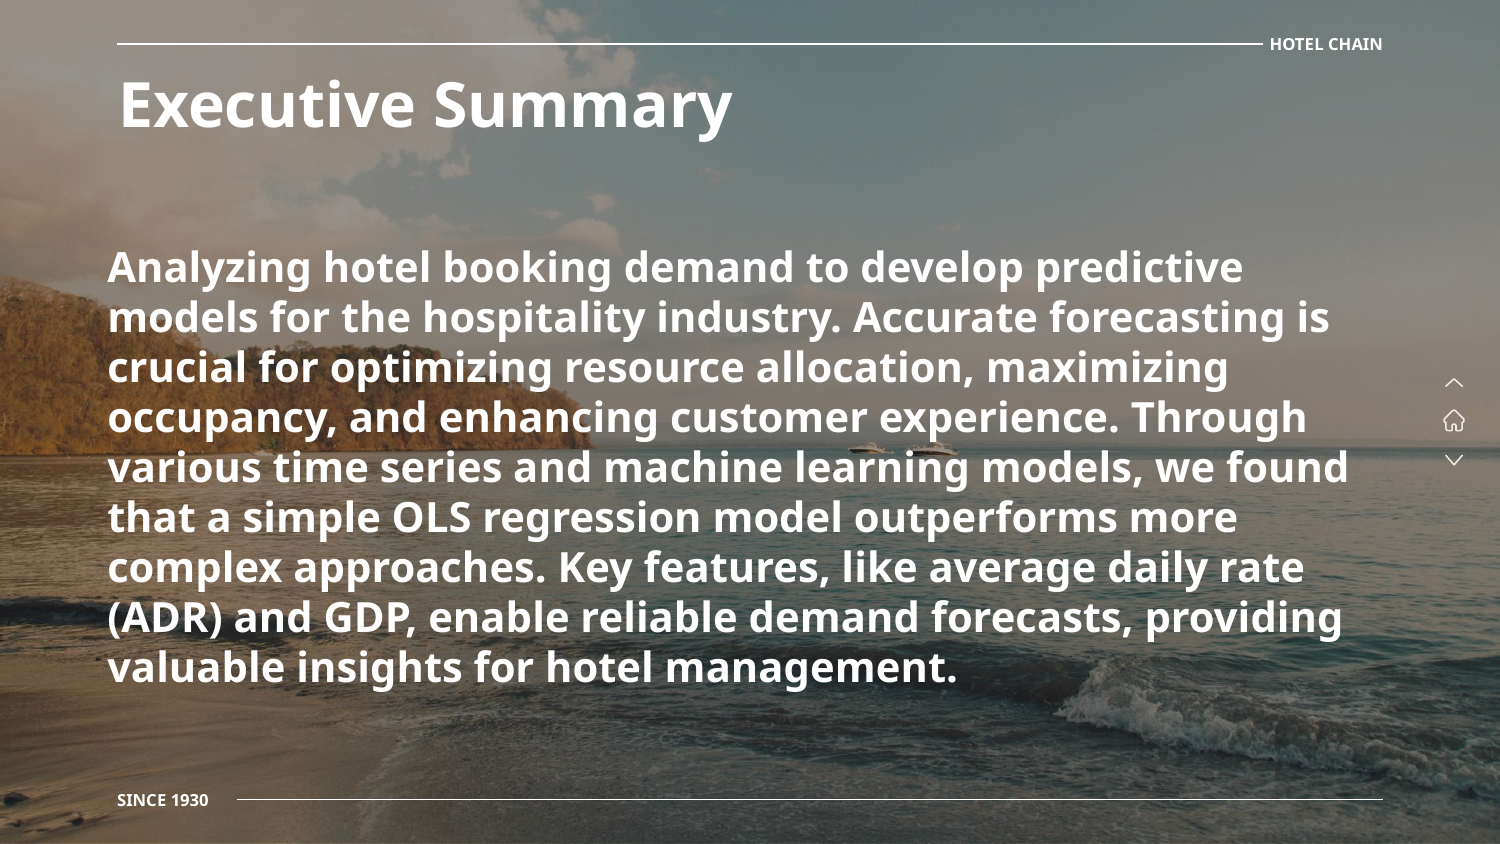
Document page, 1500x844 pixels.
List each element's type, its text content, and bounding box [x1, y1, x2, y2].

subtitle HOTEL CHAIN [1263, 32, 1383, 57]
text_box [1435, 402, 1473, 439]
title Executive Summary [118, 64, 1382, 140]
text_box [1444, 410, 1464, 431]
picture [0, 0, 1500, 844]
subtitle Analyzing hotel booking demand to develop predictive models for the hospitality industry. Accurate forecasting is crucial for optimizing resource allocation, maximizing occupancy, and enhancing customer experience. Through various time series and machine learning models, we found that a simple OLS regression model outperforms more complex approaches. Key features, like average daily rate (ADR) and GDP, enable reliable demand forecasts, providing valuable insights for hotel management. [107, 241, 1406, 690]
subtitle SINCE 1930 [116, 787, 237, 812]
